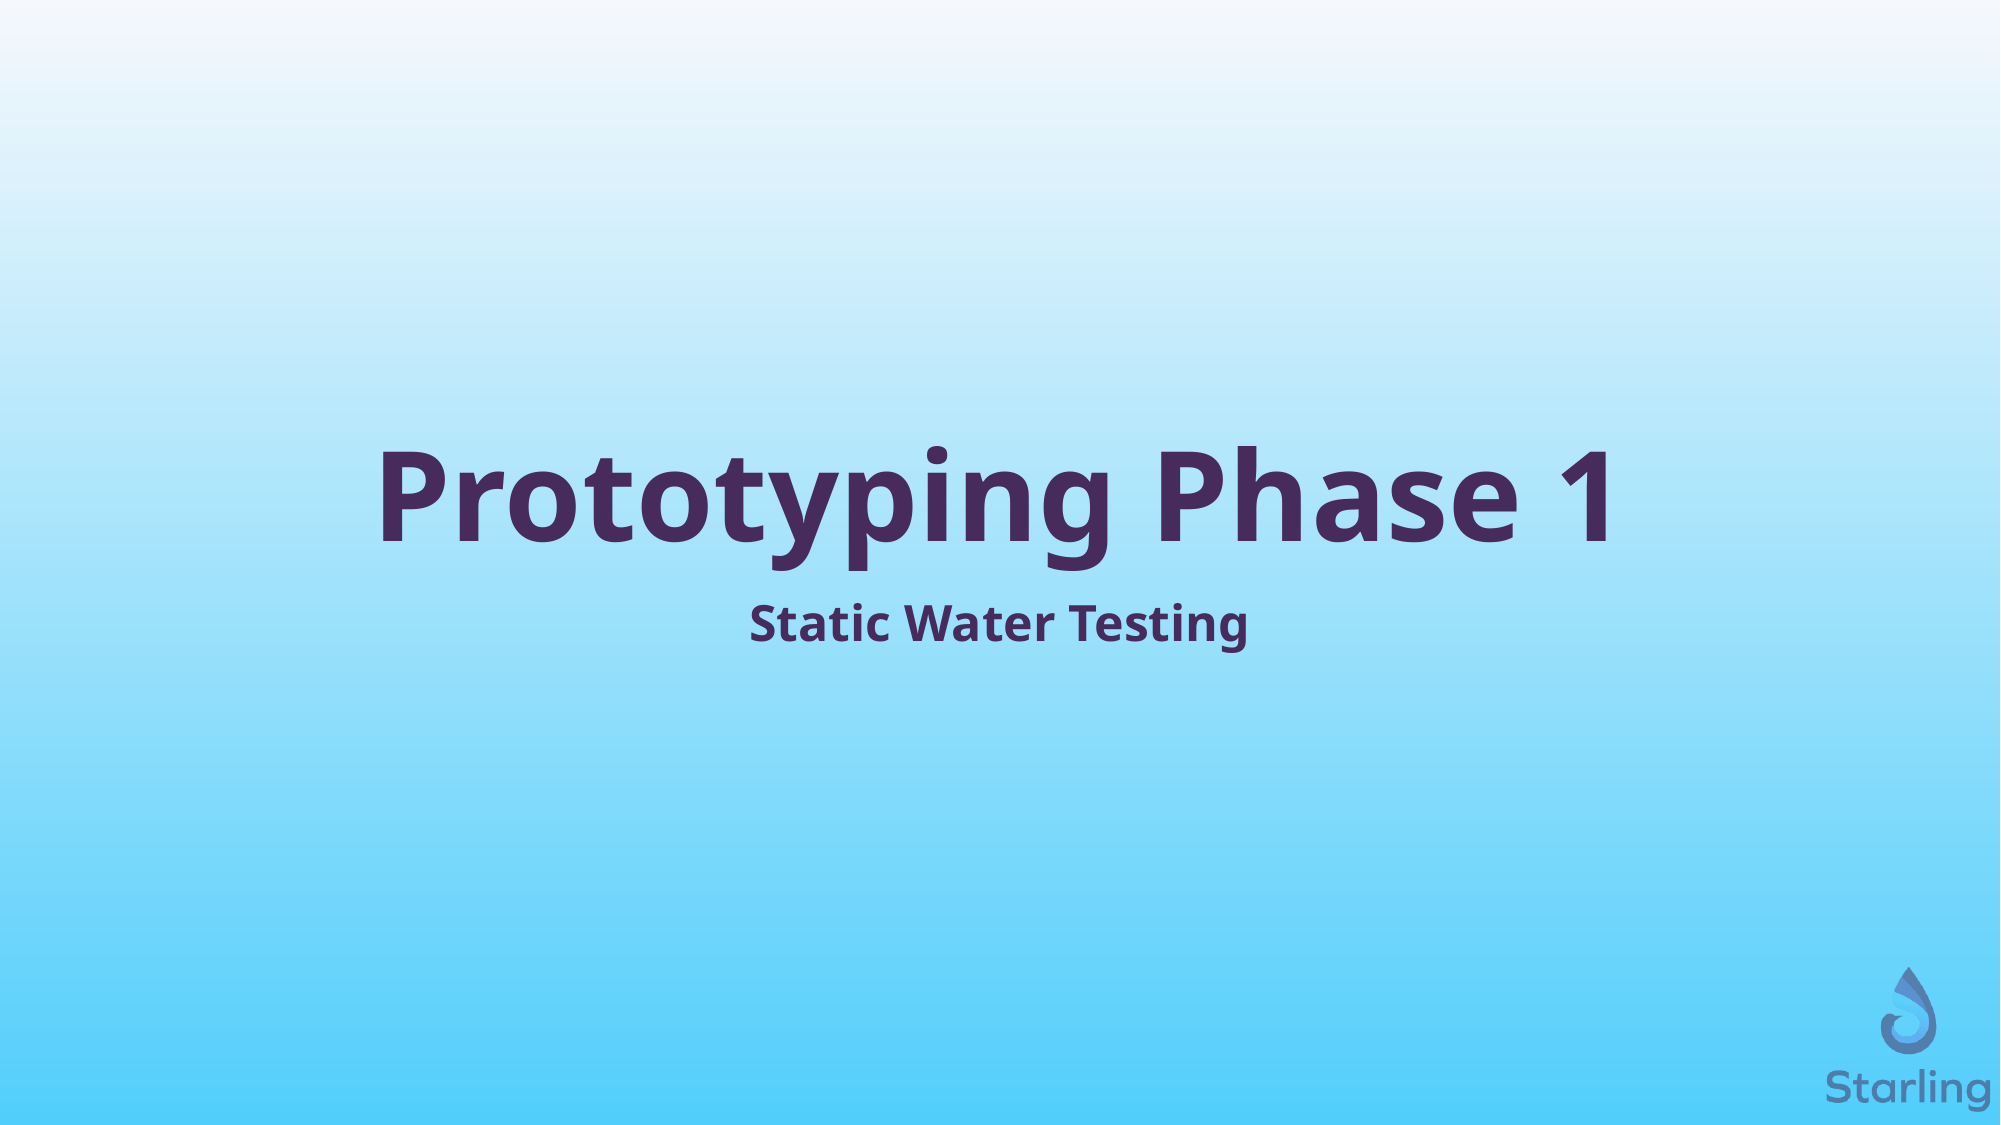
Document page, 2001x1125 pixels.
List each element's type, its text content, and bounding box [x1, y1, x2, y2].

text_box [1822, 989, 1993, 1114]
subtitle Static Water Testing [249, 590, 1750, 863]
title Prototyping Phase 1 [249, 184, 1750, 576]
